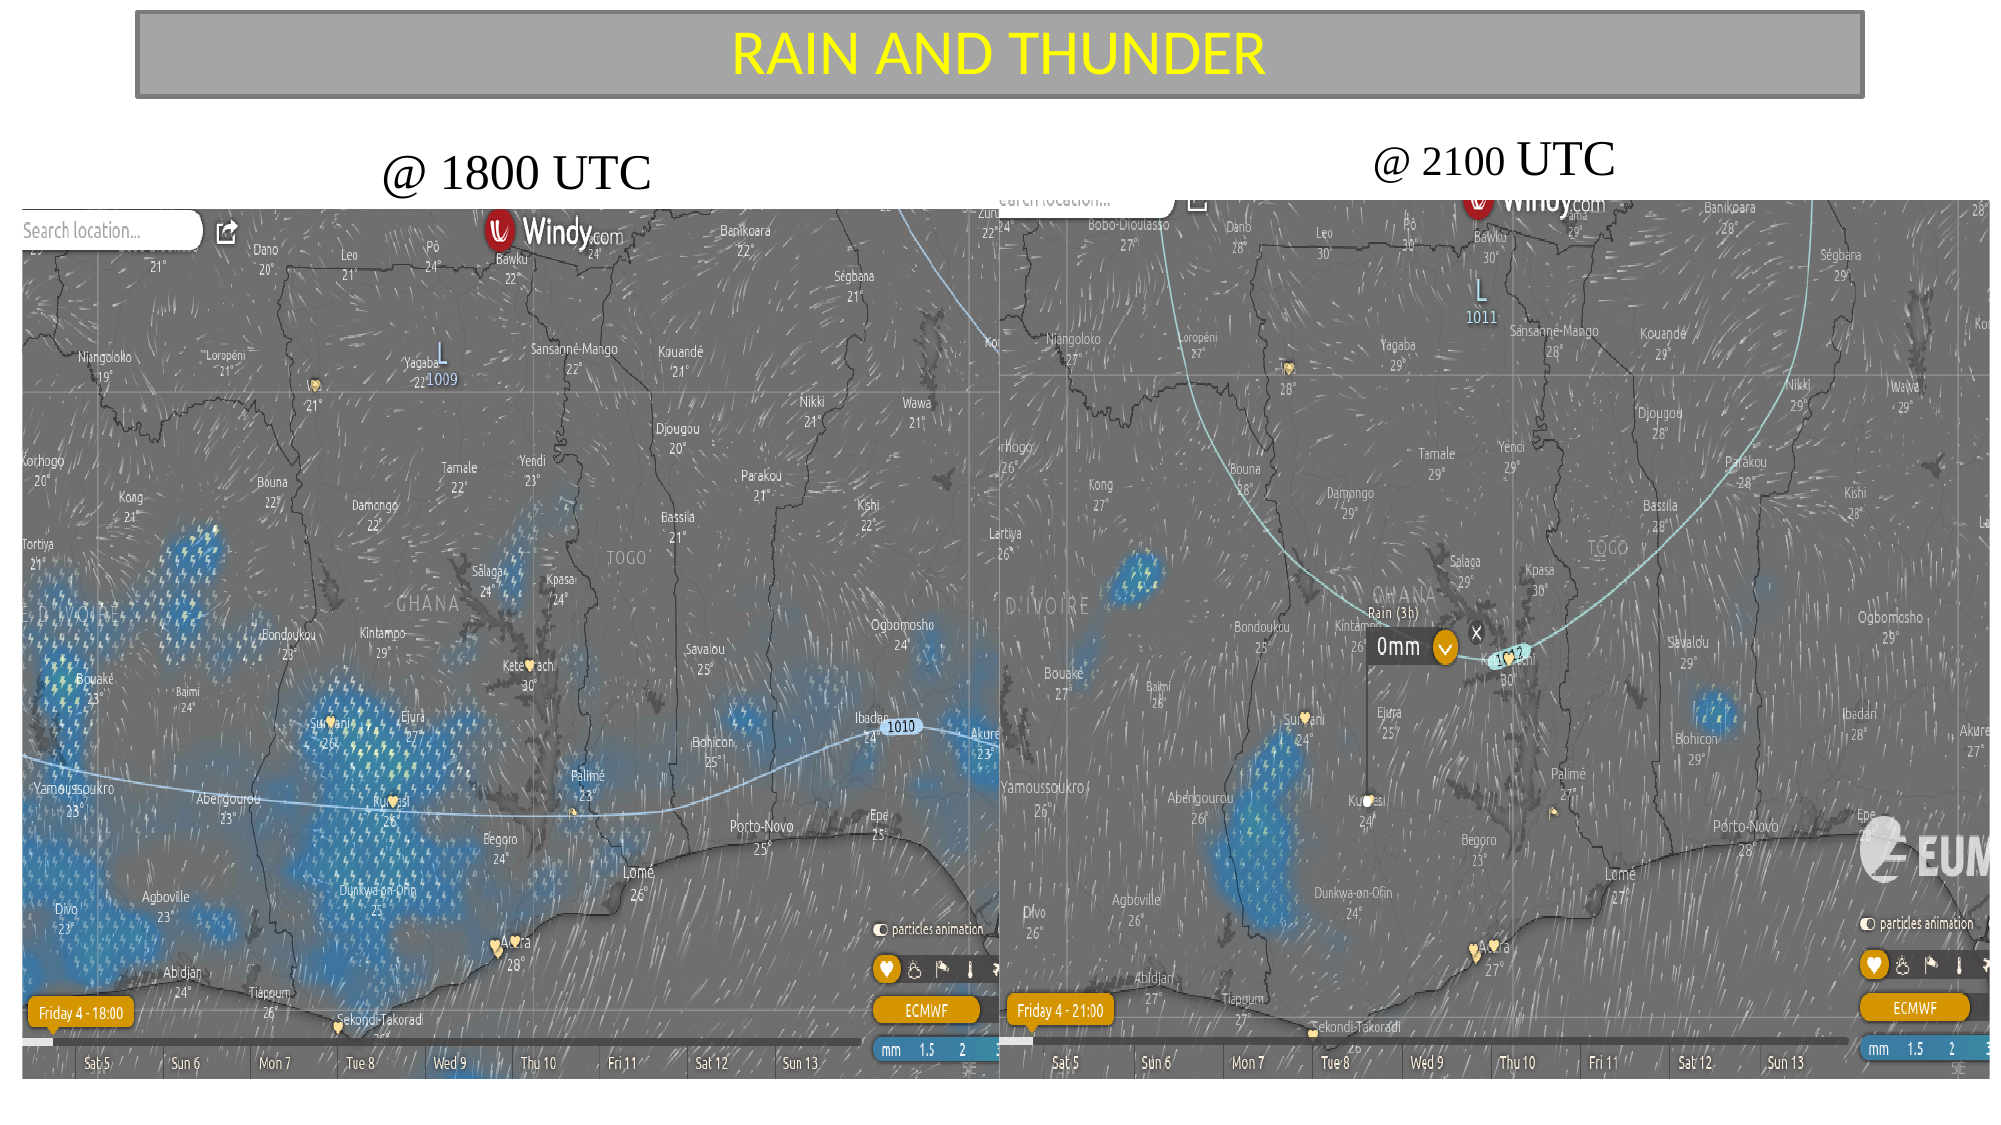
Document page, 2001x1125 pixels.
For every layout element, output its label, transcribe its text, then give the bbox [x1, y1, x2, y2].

title RAIN AND THUNDER [135, 10, 1865, 99]
text_box @ 1800 UTC [238, 132, 795, 207]
text_box @ 2100 UTC [1216, 118, 1773, 193]
picture [22, 199, 1991, 1080]
